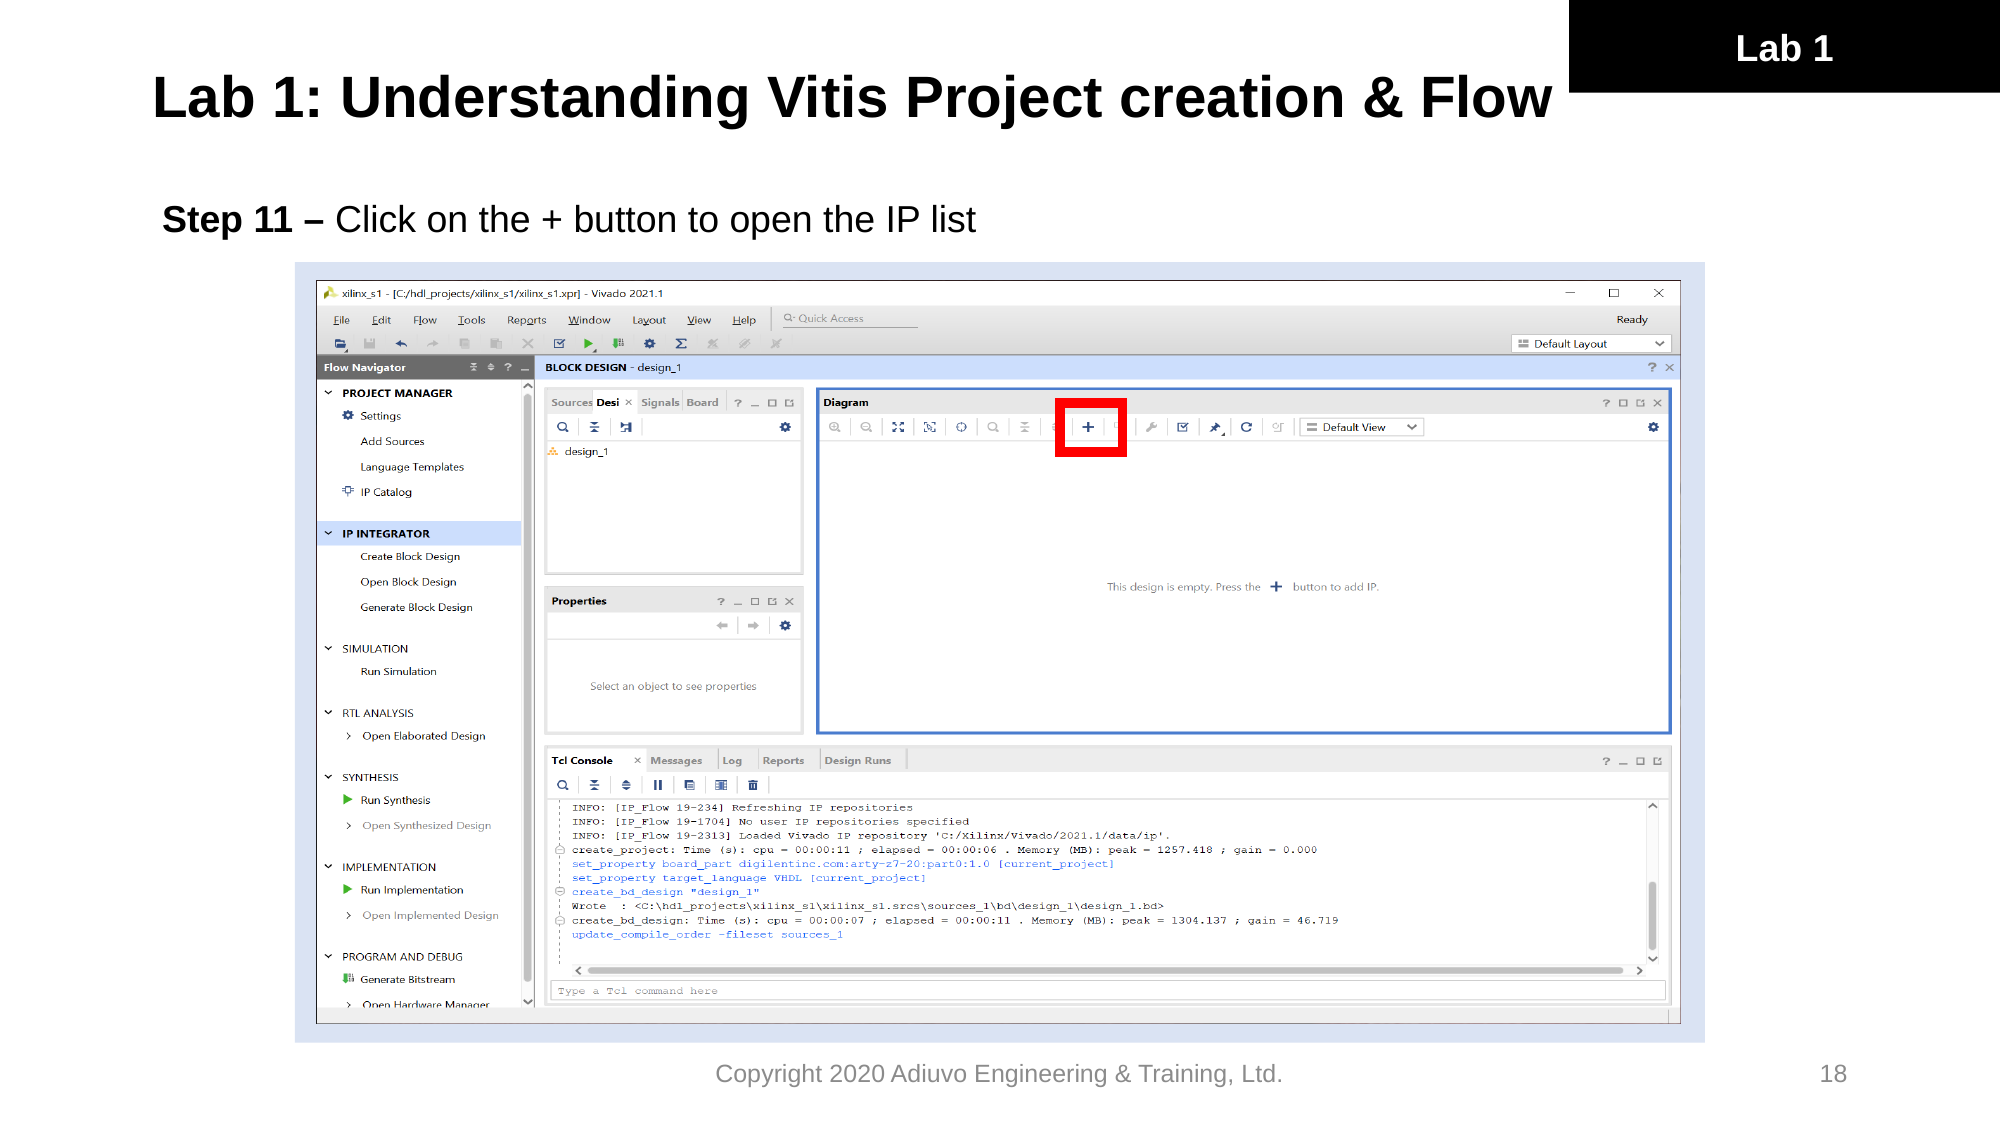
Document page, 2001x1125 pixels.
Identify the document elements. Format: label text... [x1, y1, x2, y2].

title Lab 1: Understanding Vitis Project creation & Flow [137, 59, 1863, 153]
text_box [294, 338, 1706, 1044]
footer Copyright 2020 Adiuvo Engineering & Training, Ltd. [662, 1042, 1338, 1103]
picture [316, 280, 1681, 1024]
slide_number 18 [1412, 1042, 1863, 1103]
text_box Step 11 – Click on the + button to open the IP list [147, 187, 1873, 338]
text_box Lab 1 [1568, 0, 2000, 94]
